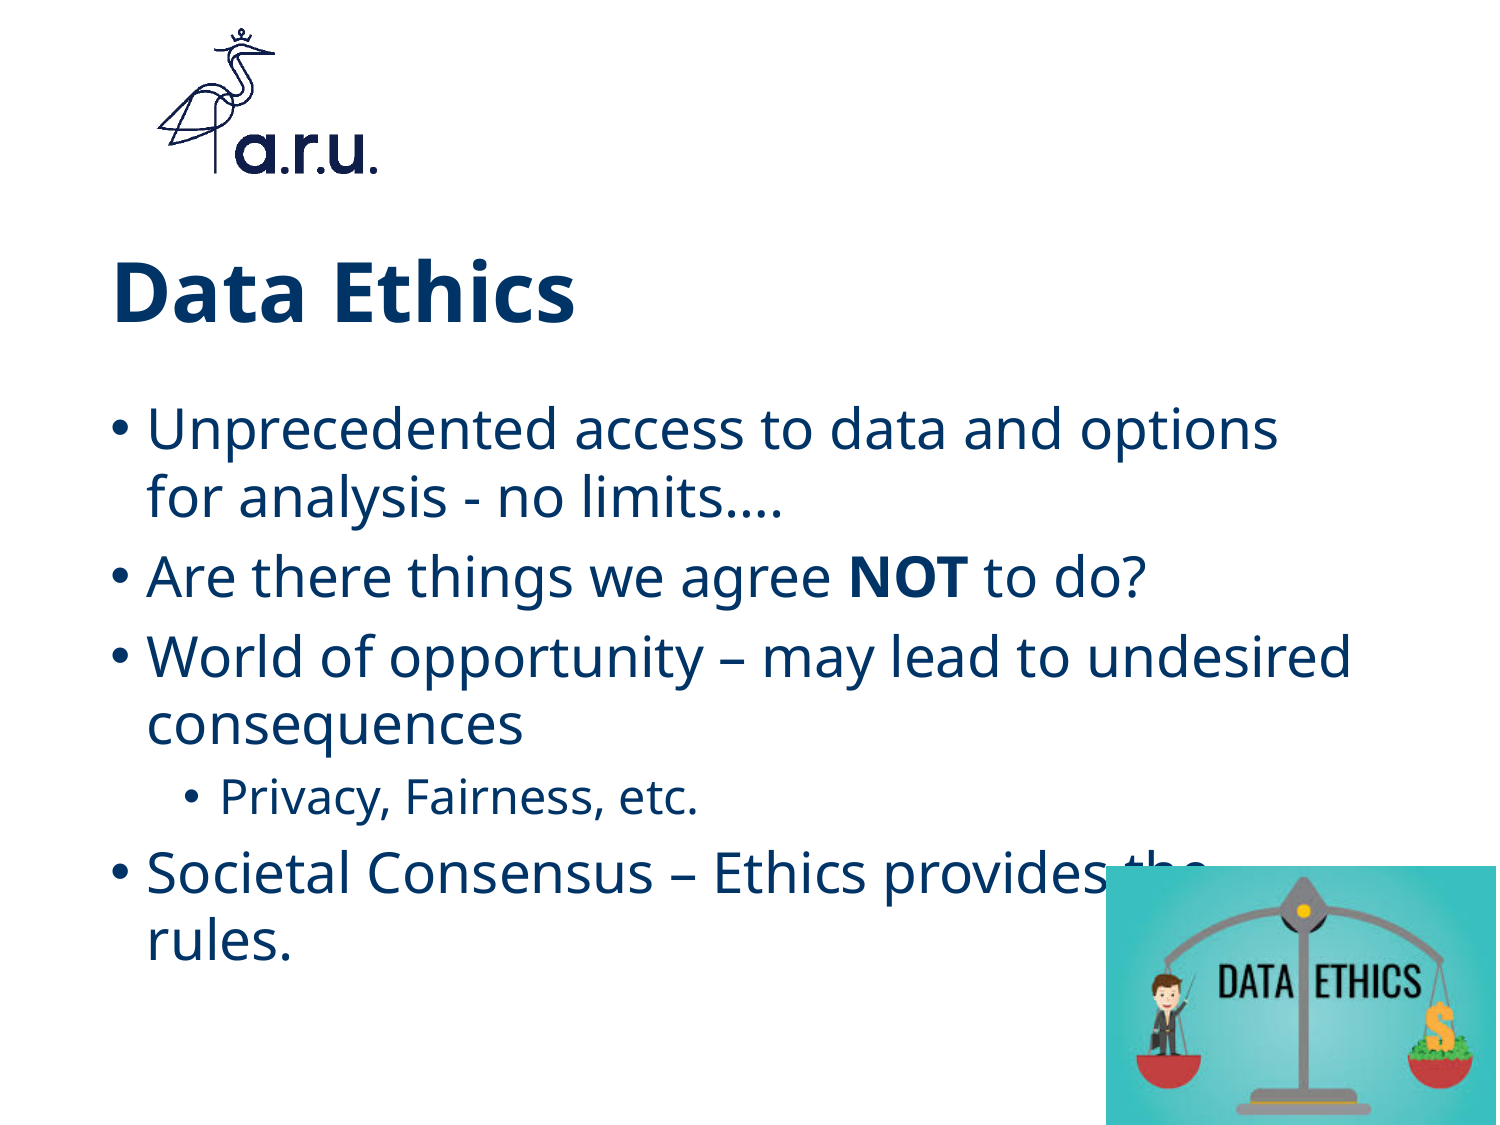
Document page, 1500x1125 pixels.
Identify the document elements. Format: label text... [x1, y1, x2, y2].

list Unprecedented access to data and options for analysis - no limits…. Are there things we agree NOT to do? World of opportunity – may lead to undesired consequences Privacy, Fairness, etc. Societal Consensus – Ethics provides the rules. [95, 385, 1371, 980]
picture [1106, 866, 1496, 1125]
picture [156, 28, 377, 174]
title Data Ethics [95, 216, 1353, 375]
